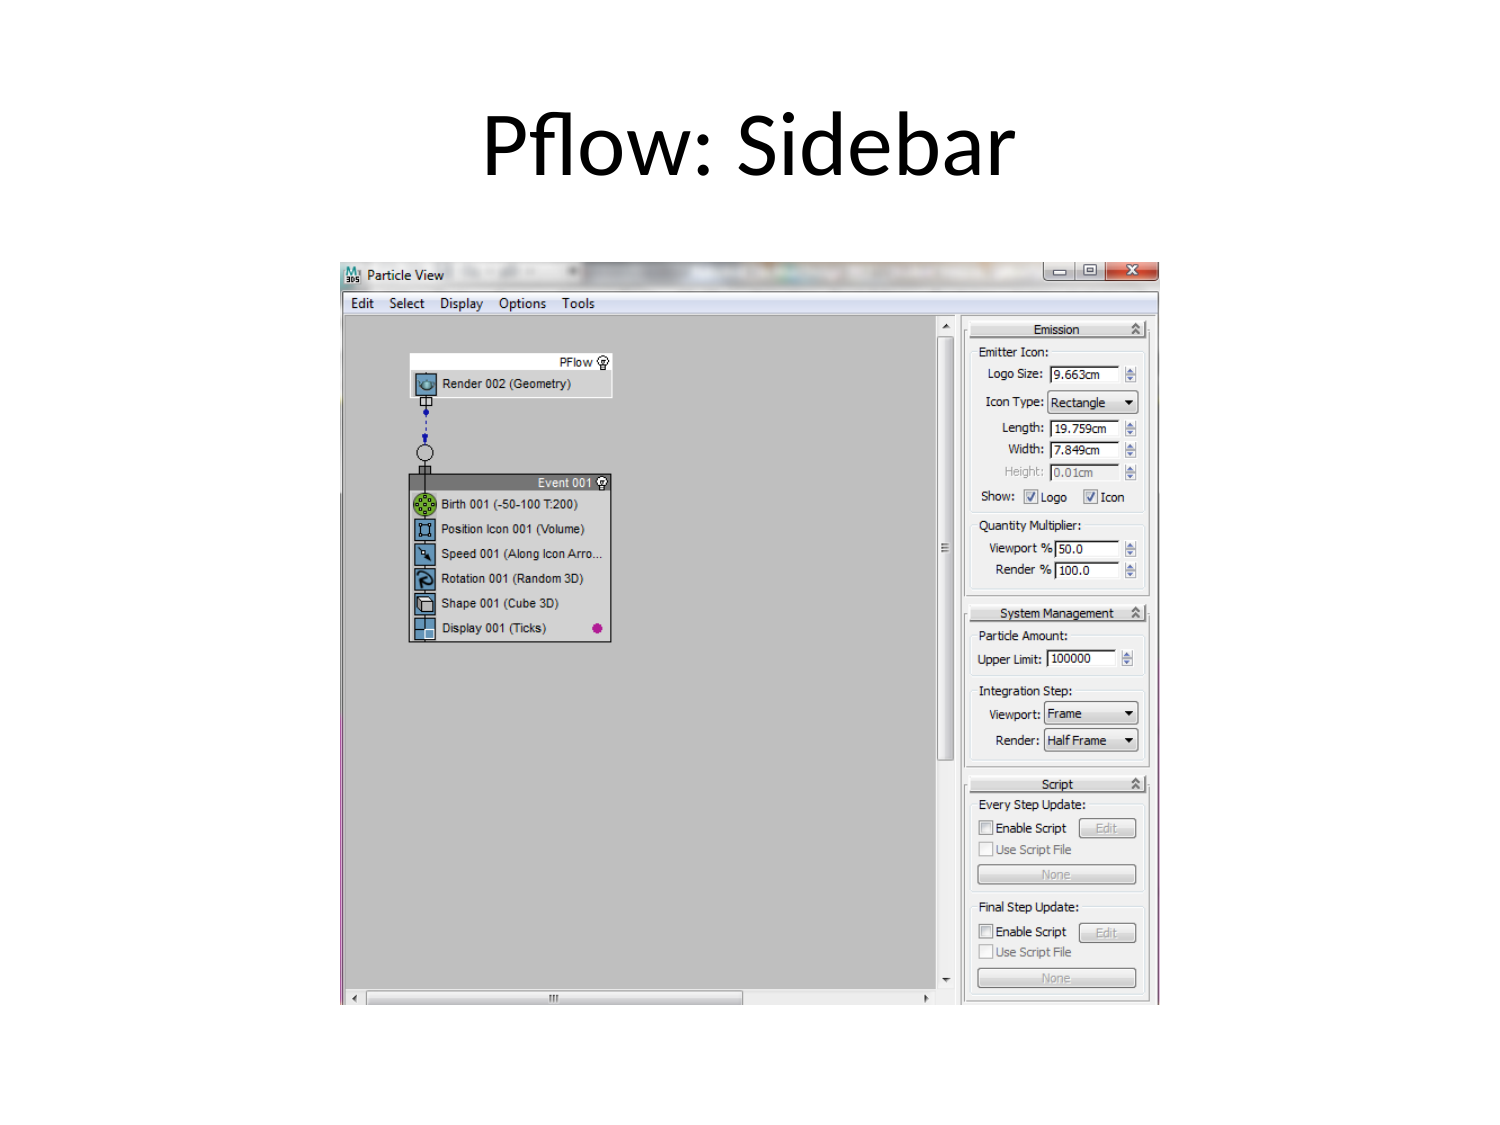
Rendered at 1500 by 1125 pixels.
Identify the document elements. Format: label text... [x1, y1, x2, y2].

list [74, 262, 1426, 1006]
title Pflow: Sidebar [75, 45, 1425, 233]
